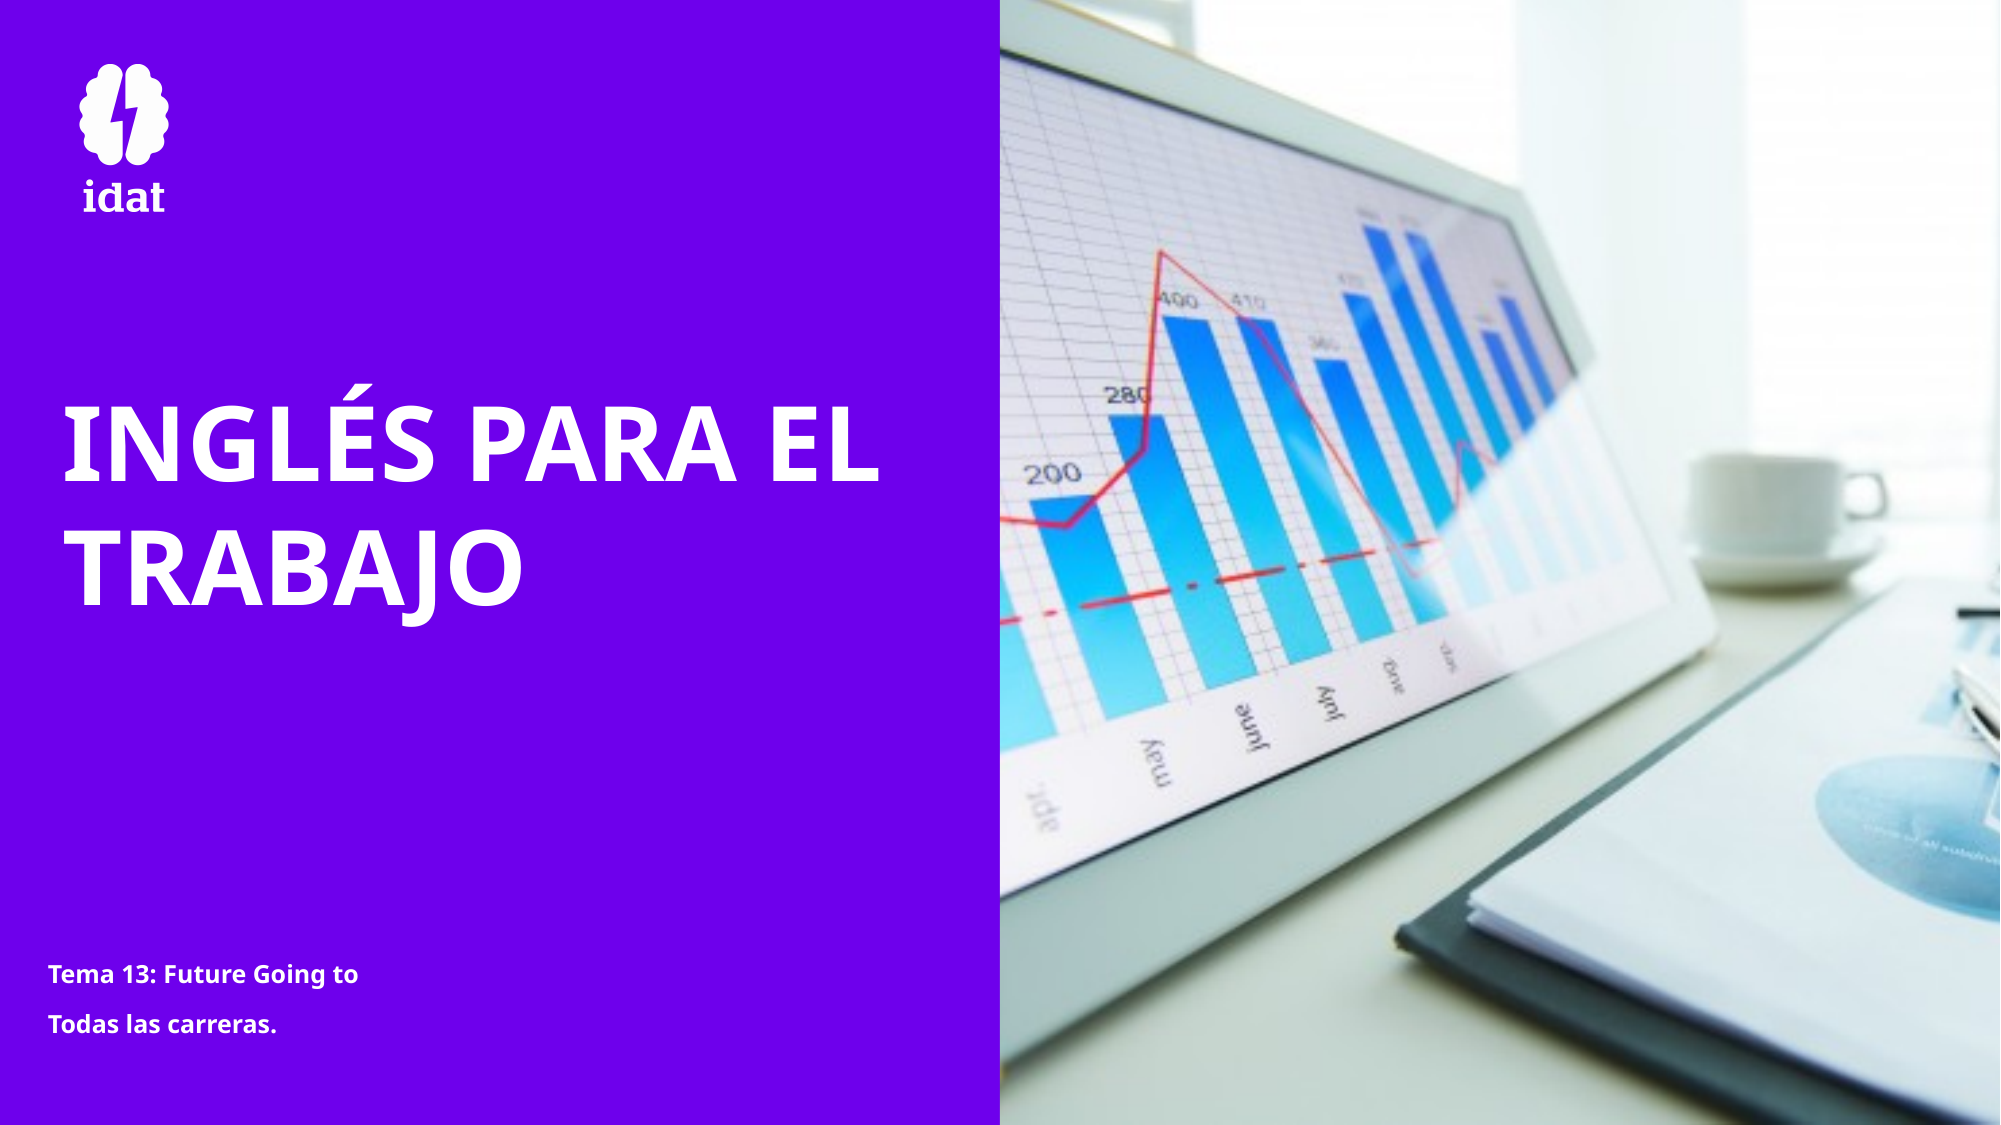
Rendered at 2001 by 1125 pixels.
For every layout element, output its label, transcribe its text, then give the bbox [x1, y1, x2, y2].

list Tema 13: Future Going to Todas las carreras. [32, 950, 789, 1091]
picture [79, 64, 169, 212]
list INGLÉS PARA EL TRABAJO [62, 376, 939, 749]
picture [999, 0, 2000, 1125]
